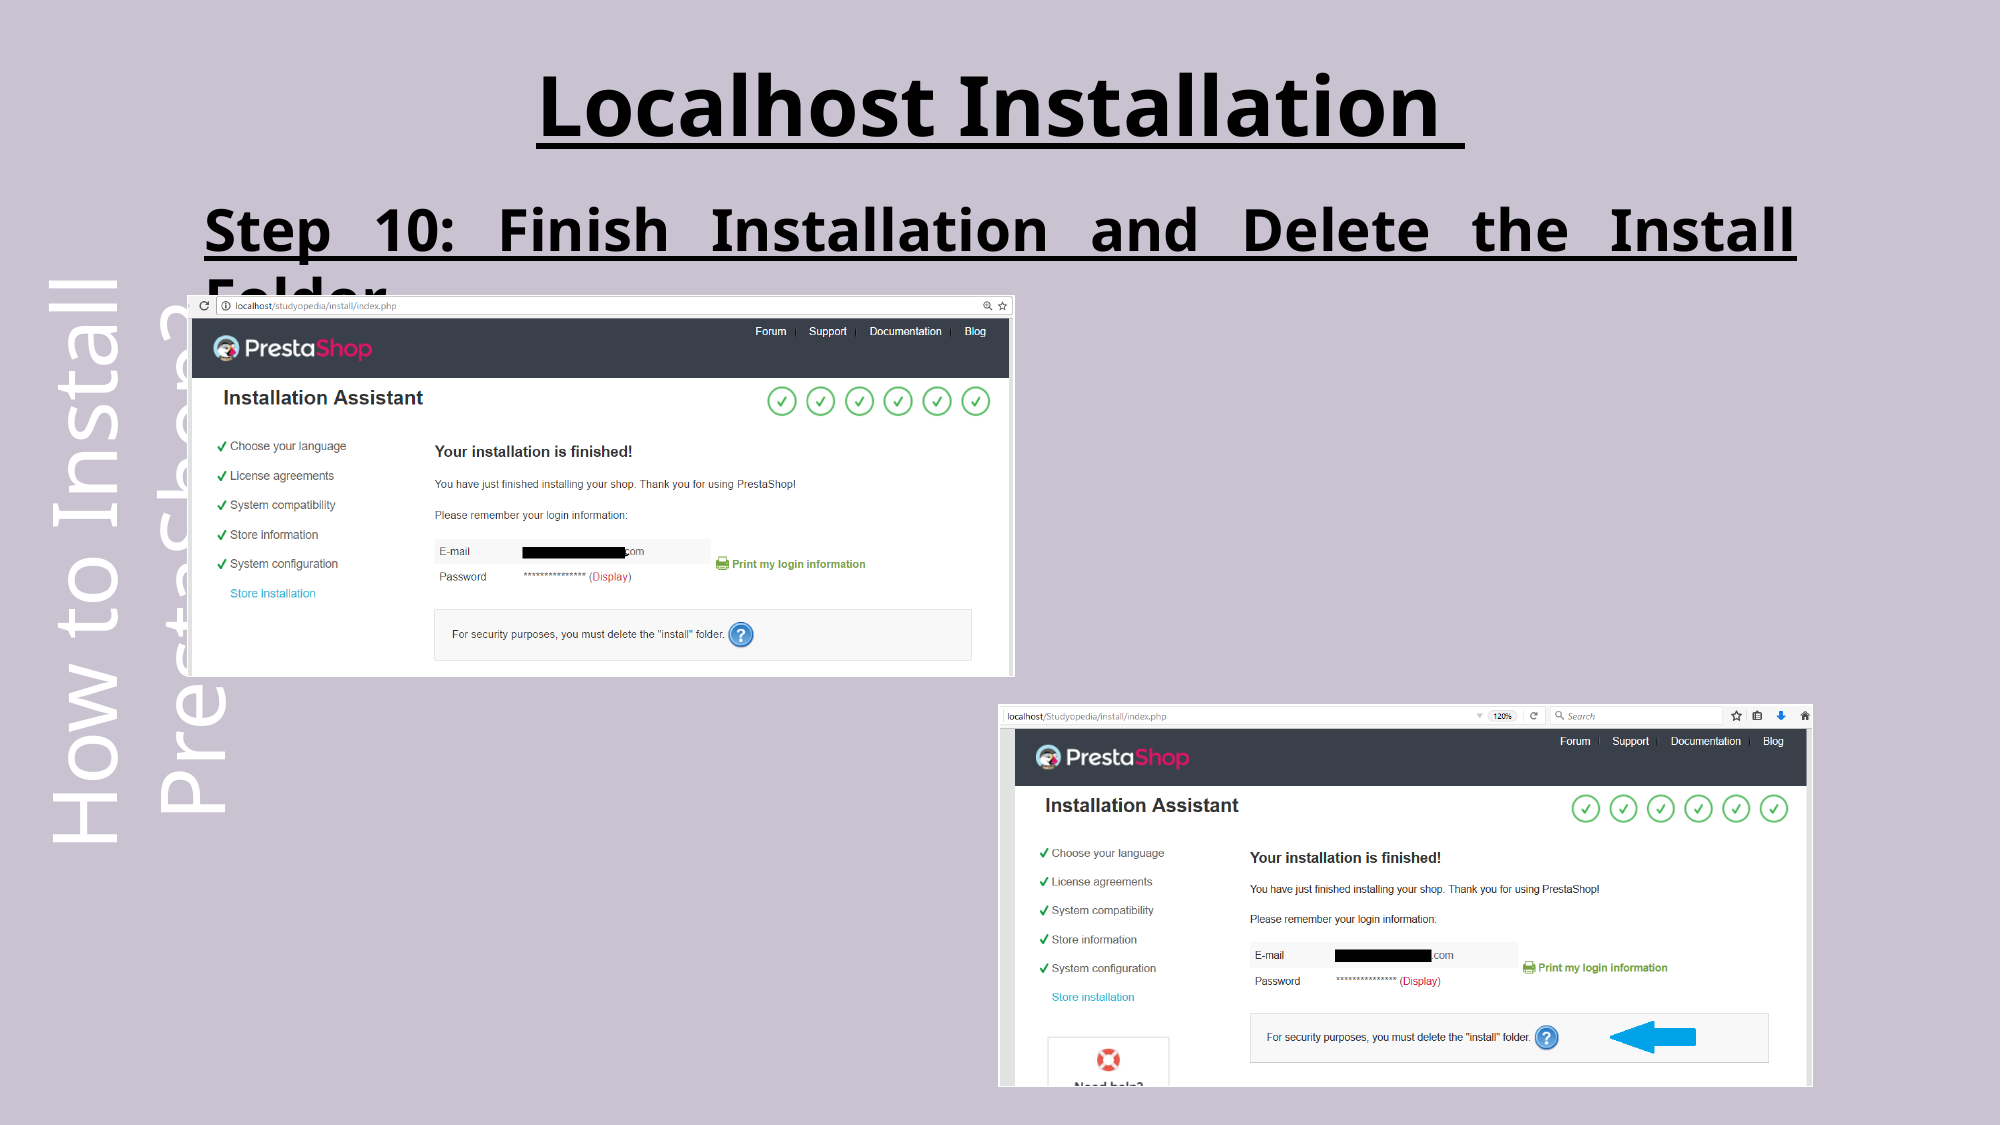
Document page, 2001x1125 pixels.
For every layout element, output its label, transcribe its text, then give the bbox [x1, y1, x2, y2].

picture [187, 295, 1014, 677]
picture [999, 705, 1813, 1086]
text_box How to Install PrestaShop? [20, 0, 251, 1125]
text_box Step 10: Finish Installation and Delete the Install Folder [188, 186, 1812, 341]
text_box Localhost Installation [188, 45, 1812, 161]
